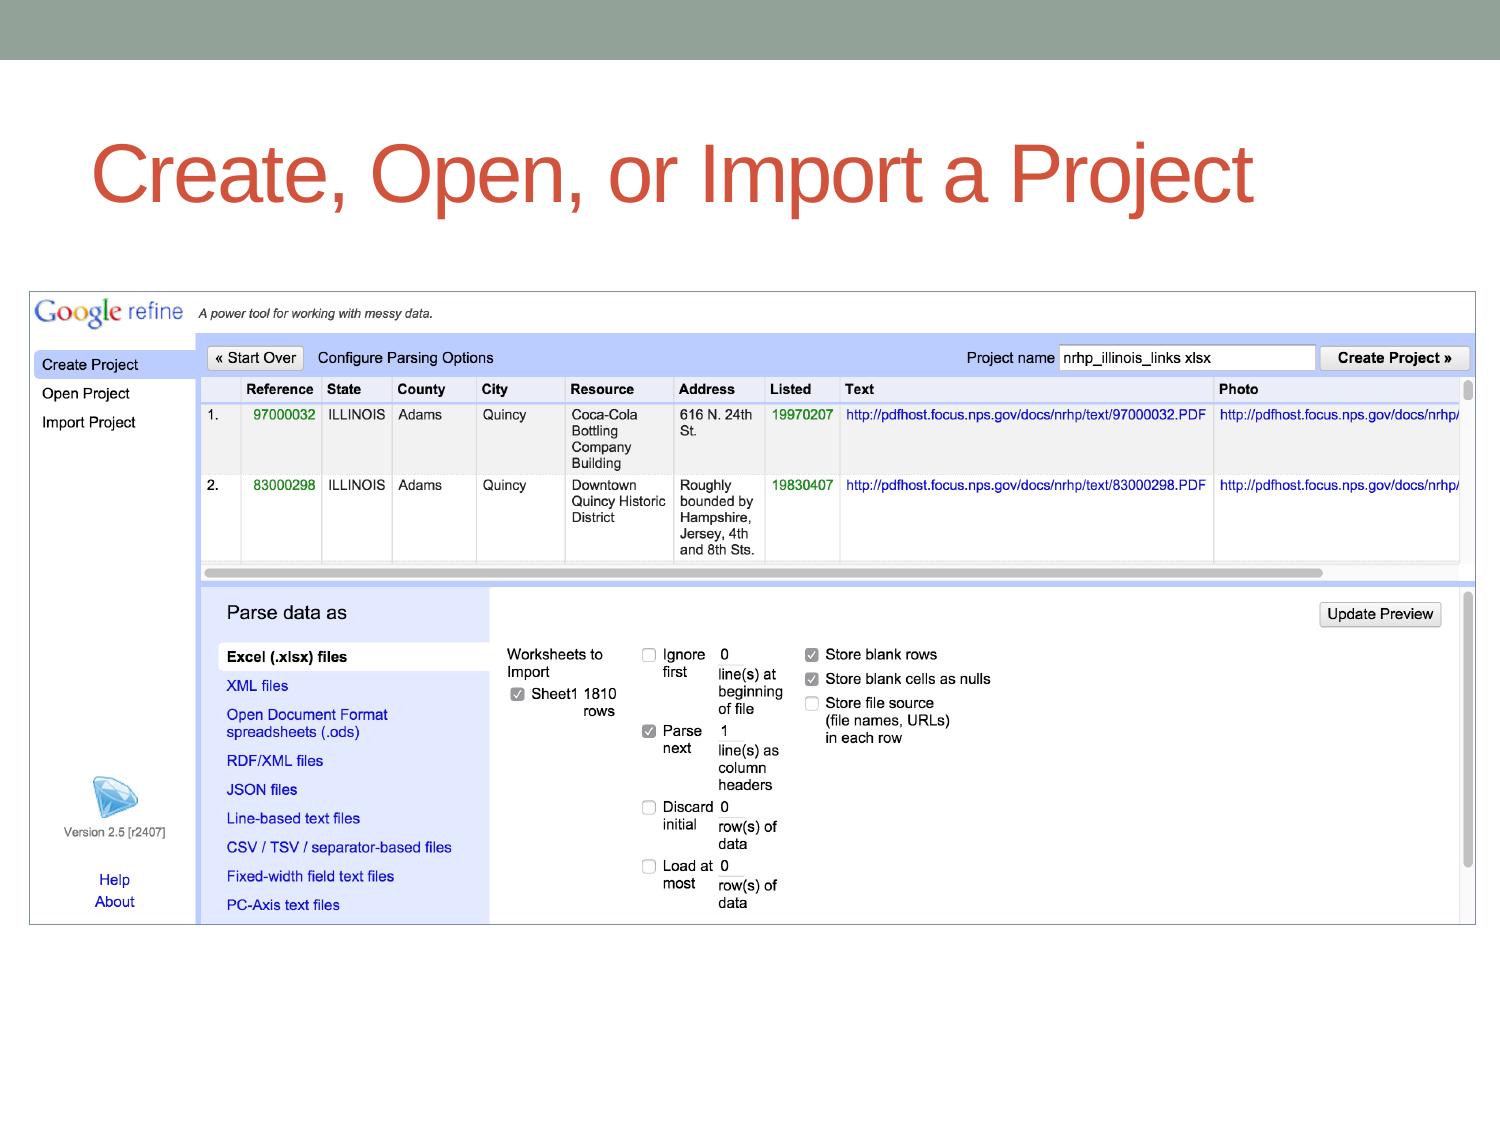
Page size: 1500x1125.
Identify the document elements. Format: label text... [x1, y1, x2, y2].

picture [28, 291, 1476, 926]
title Create, Open, or Import a Project [75, 87, 1425, 250]
